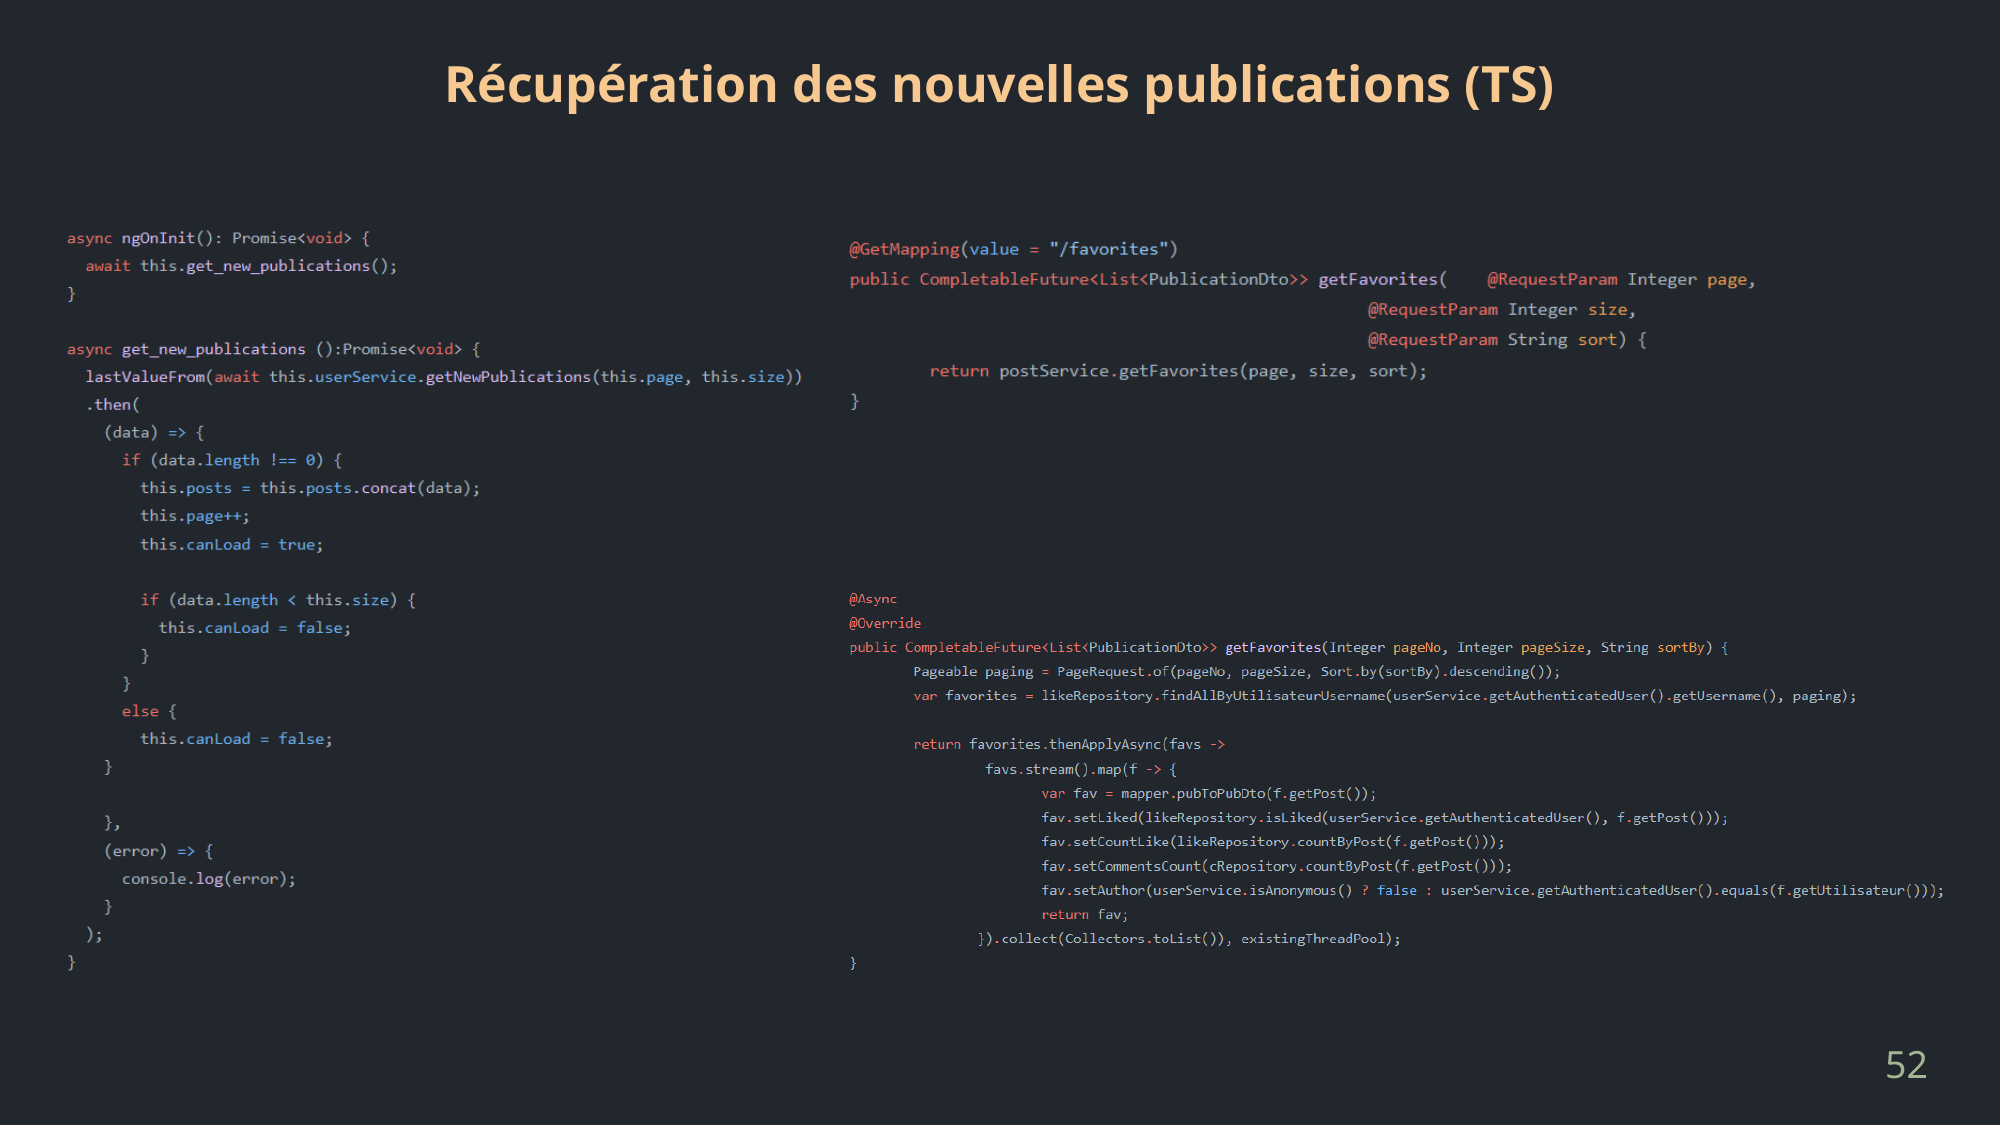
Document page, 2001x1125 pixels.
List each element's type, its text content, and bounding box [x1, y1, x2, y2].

picture [841, 234, 1764, 417]
picture [56, 224, 813, 980]
picture [838, 588, 1949, 980]
text_box Récupération des nouvelles publications (TS) [345, 31, 1655, 121]
text_box 52 [56, 1033, 1944, 1094]
